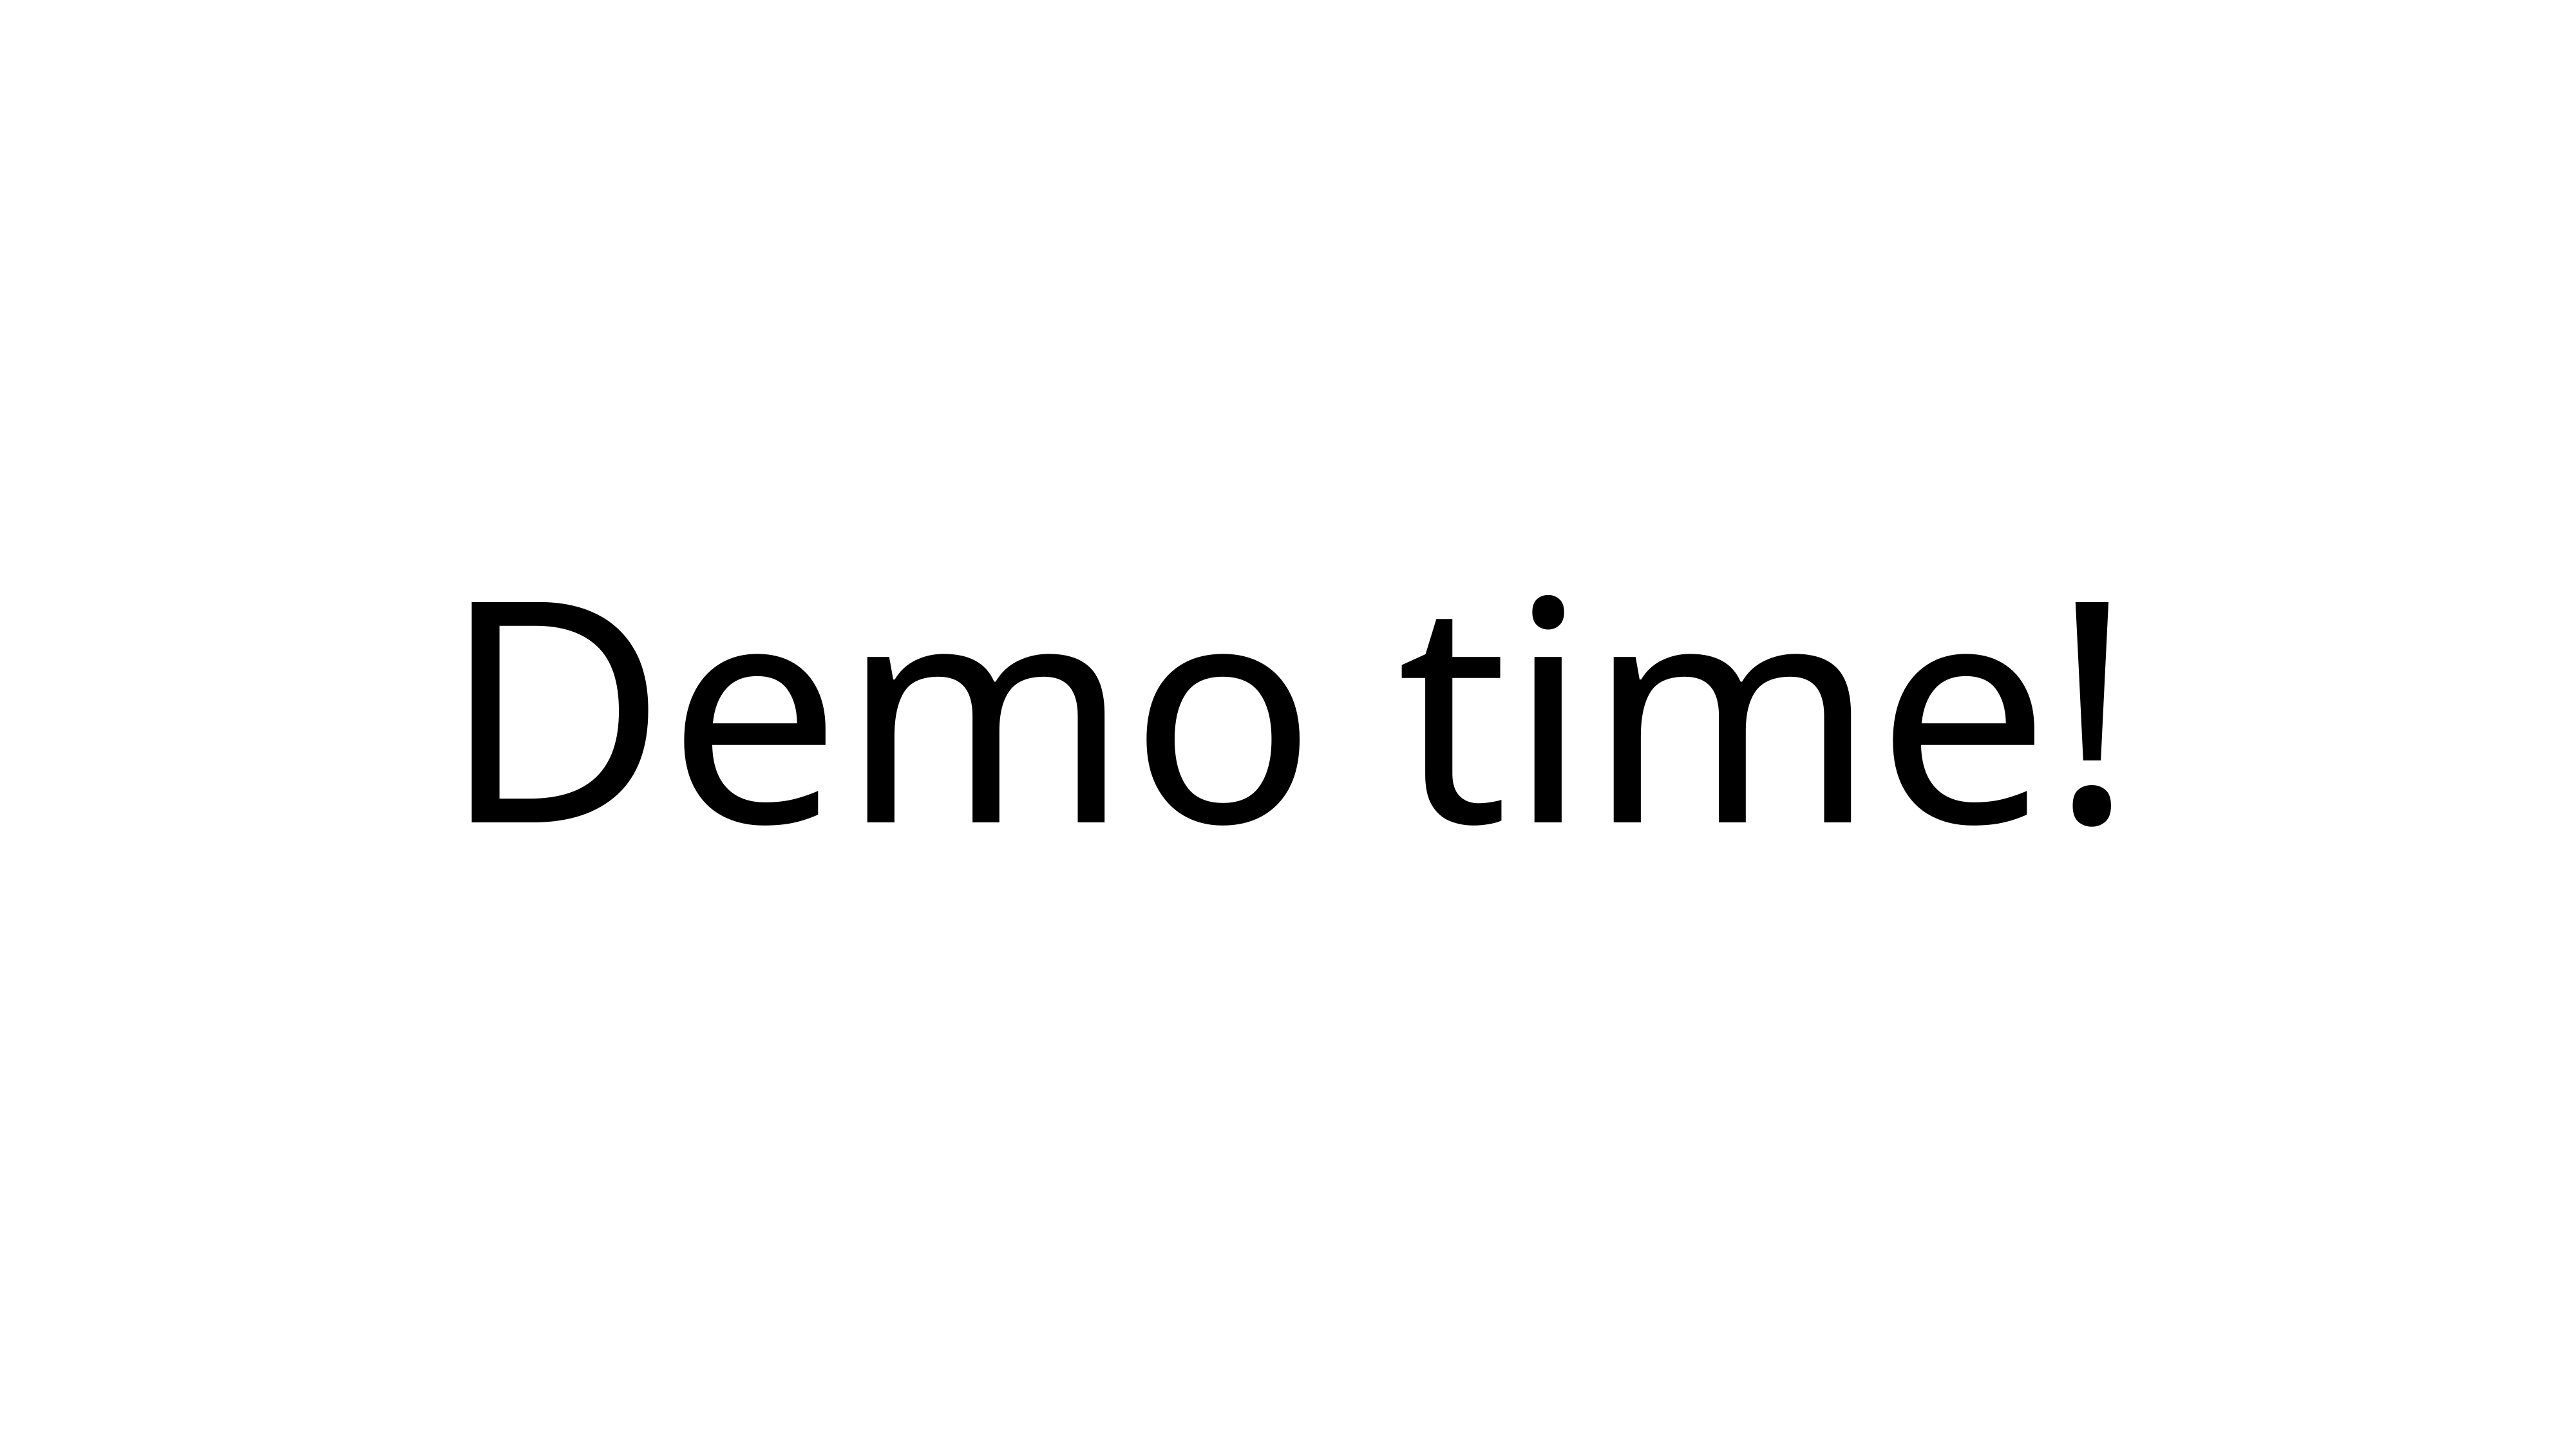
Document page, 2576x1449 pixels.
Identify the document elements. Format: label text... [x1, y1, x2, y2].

text_box Demo time! [432, 504, 2143, 894]
